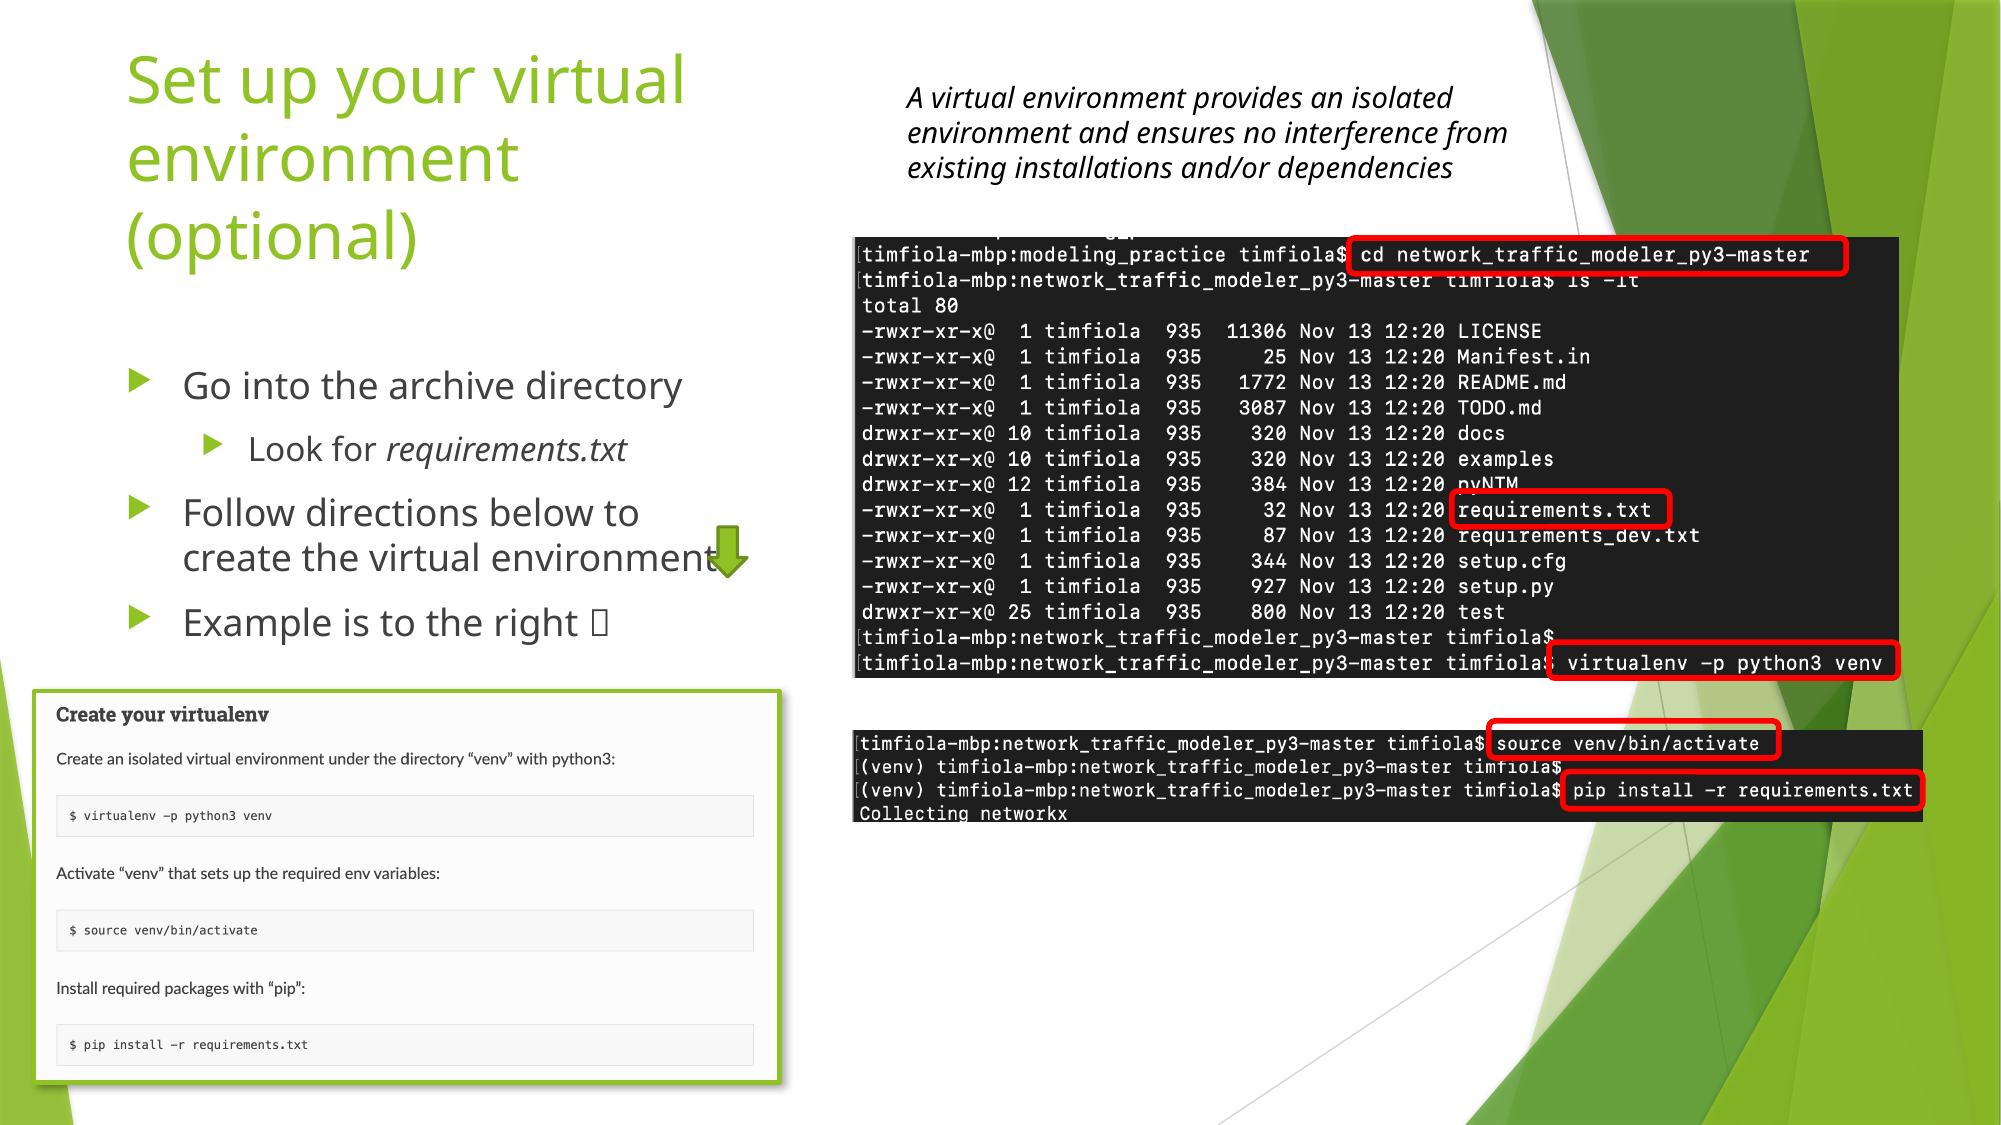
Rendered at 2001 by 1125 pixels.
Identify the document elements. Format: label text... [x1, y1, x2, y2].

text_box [851, 237, 1899, 679]
picture [35, 692, 778, 1081]
text_box [706, 525, 749, 579]
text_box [851, 720, 1924, 823]
text_box A virtual environment provides an isolated environment and ensures no interference from existing installations and/or dependencies [892, 72, 1576, 192]
list Go into the archive directory Look for requirements.txt Follow directions below to create the virtual environment Example is to the right  [111, 354, 749, 687]
title Set up your virtual environment (optional) [111, 30, 766, 286]
